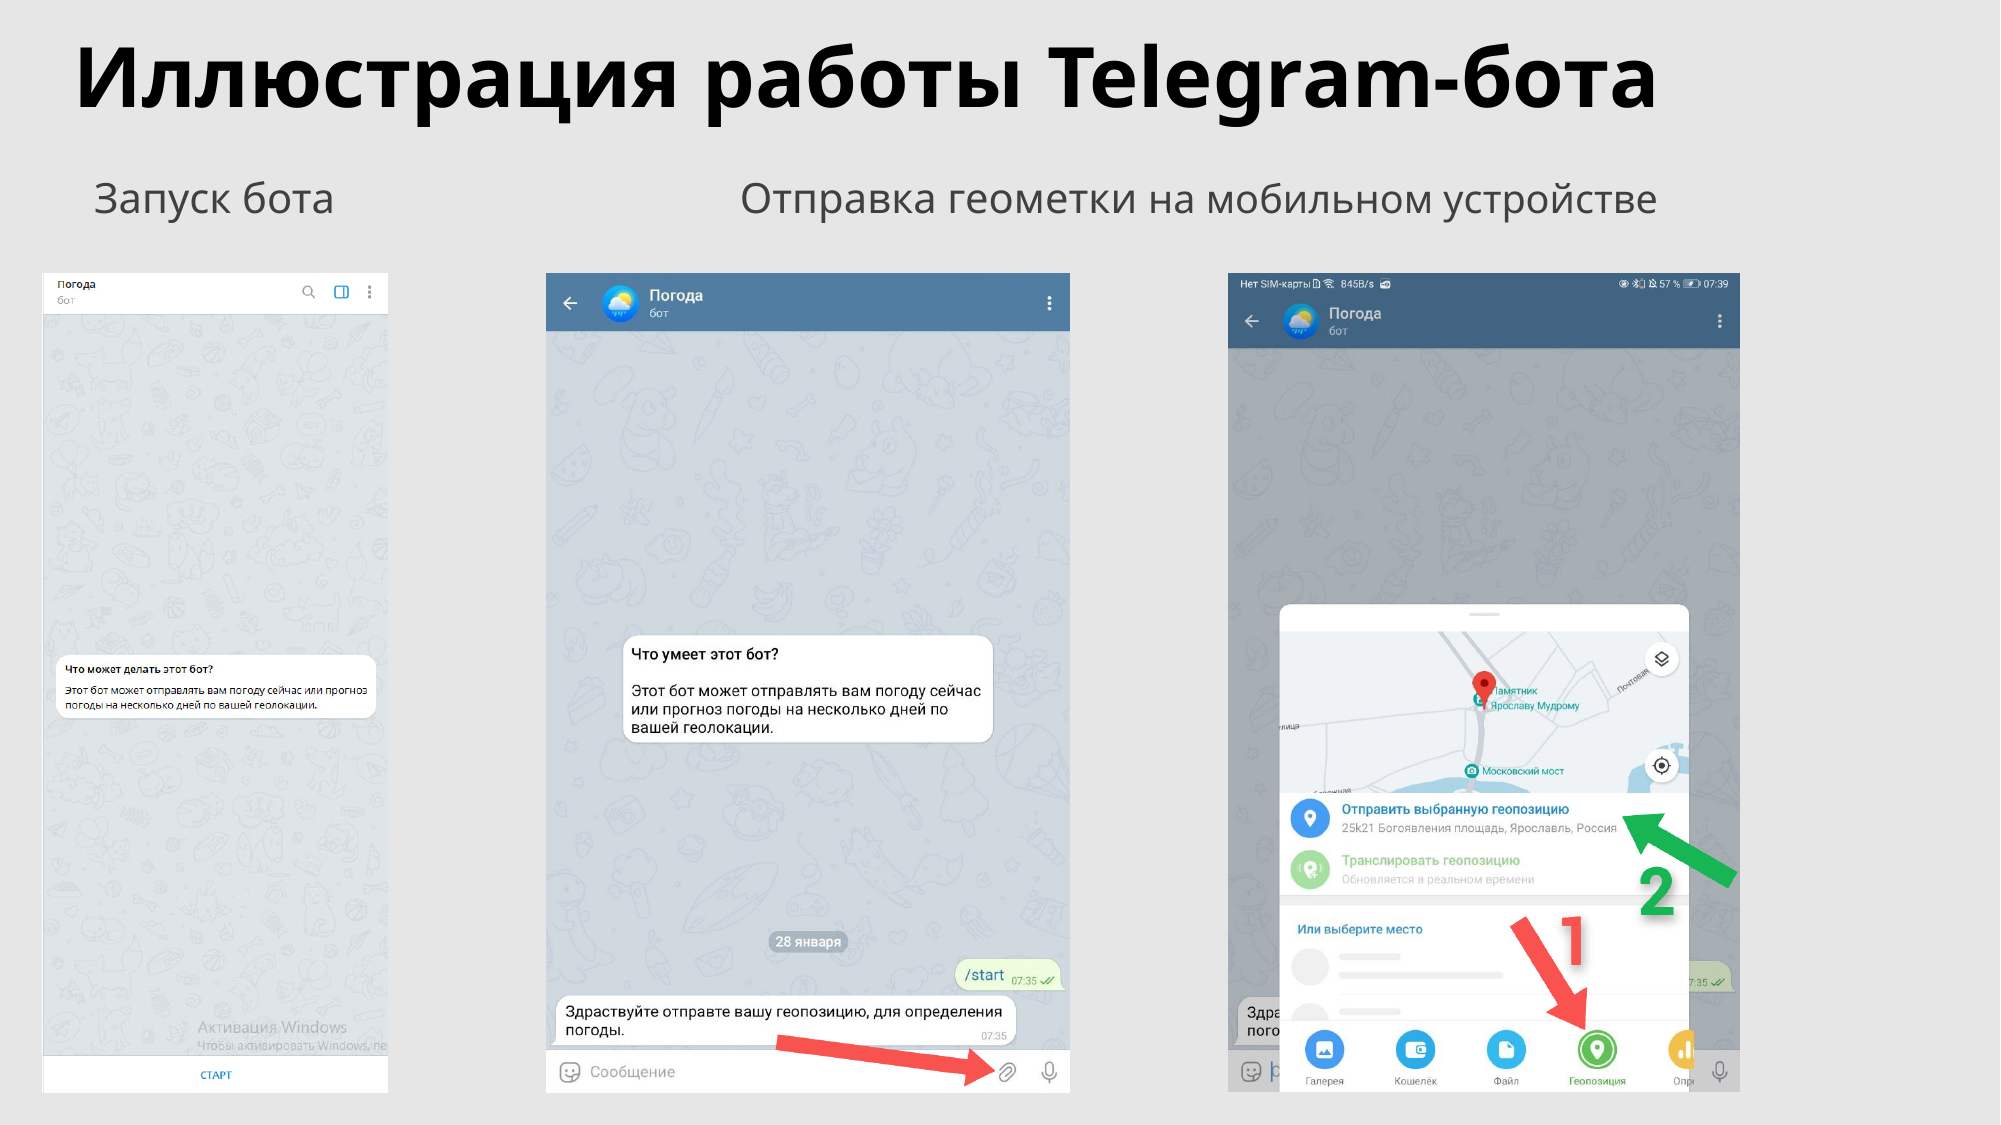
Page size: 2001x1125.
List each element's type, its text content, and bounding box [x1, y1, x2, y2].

list Запуск бота [14, 169, 415, 274]
text_box Отправка геометки на мобильном устройстве [546, 169, 1853, 274]
picture [545, 273, 1070, 1093]
picture [42, 273, 388, 1093]
picture [1228, 273, 1740, 1092]
title Иллюстрация работы Telegram-бота [59, 14, 1784, 147]
